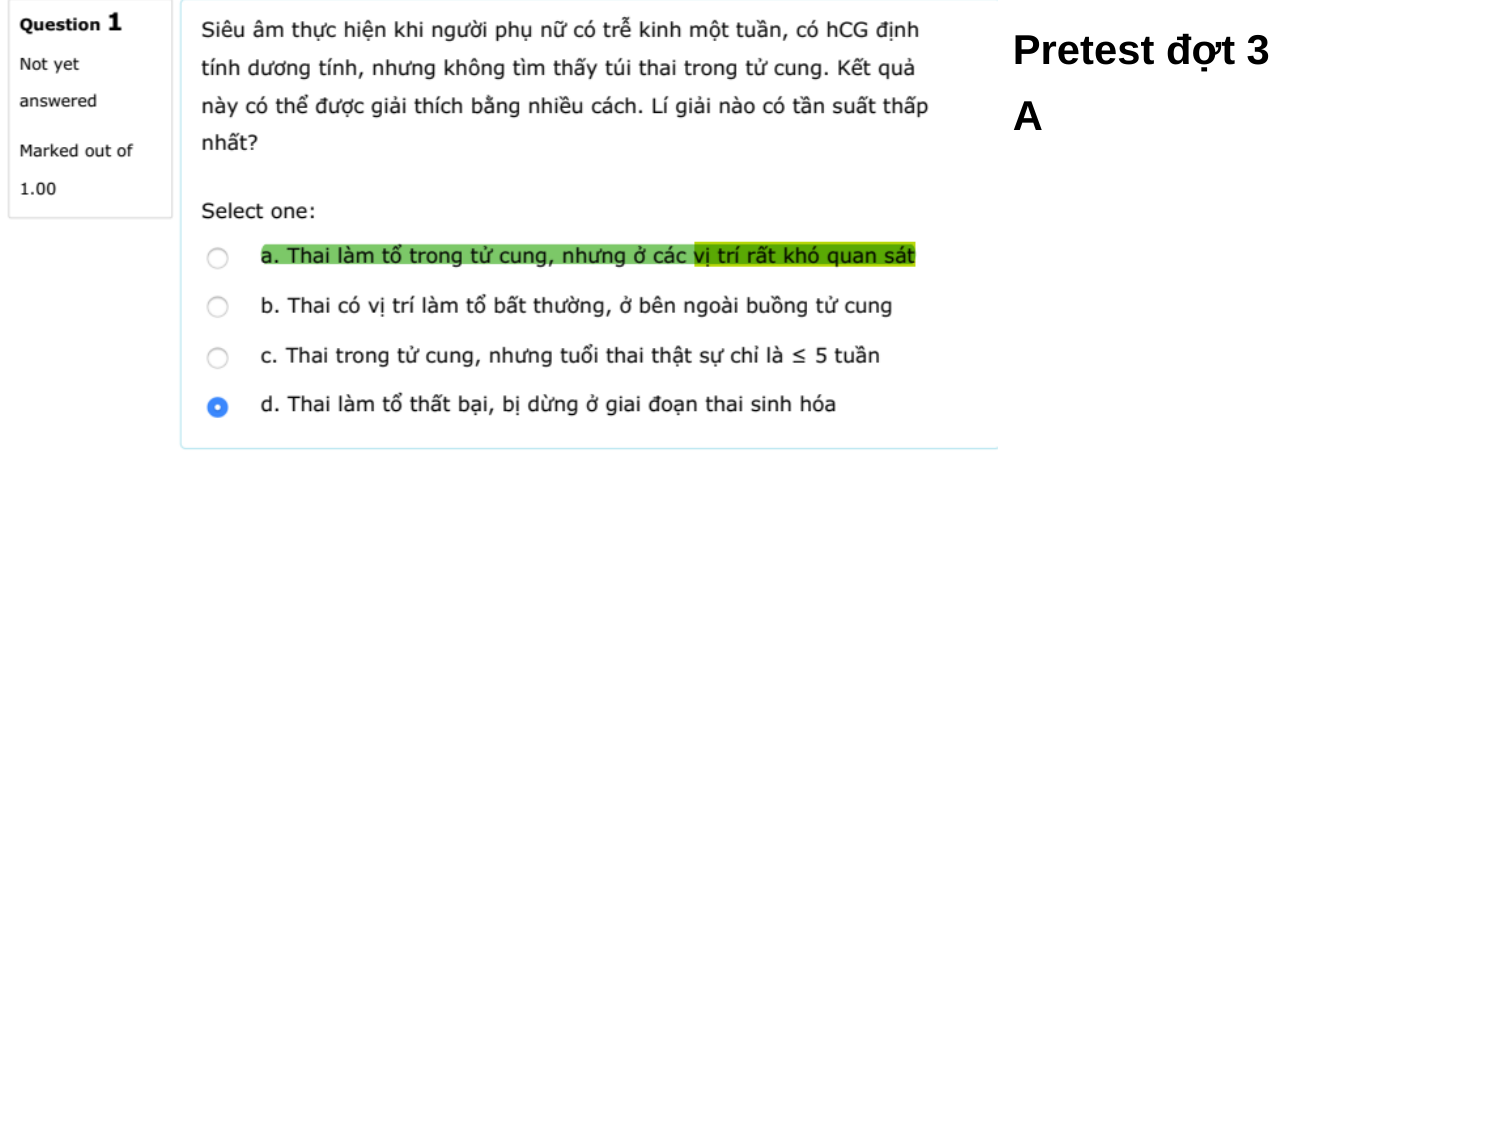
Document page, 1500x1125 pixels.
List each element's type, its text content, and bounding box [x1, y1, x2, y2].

text_box Pretest đợt 3 A [997, 20, 1500, 1094]
picture [0, 0, 998, 456]
